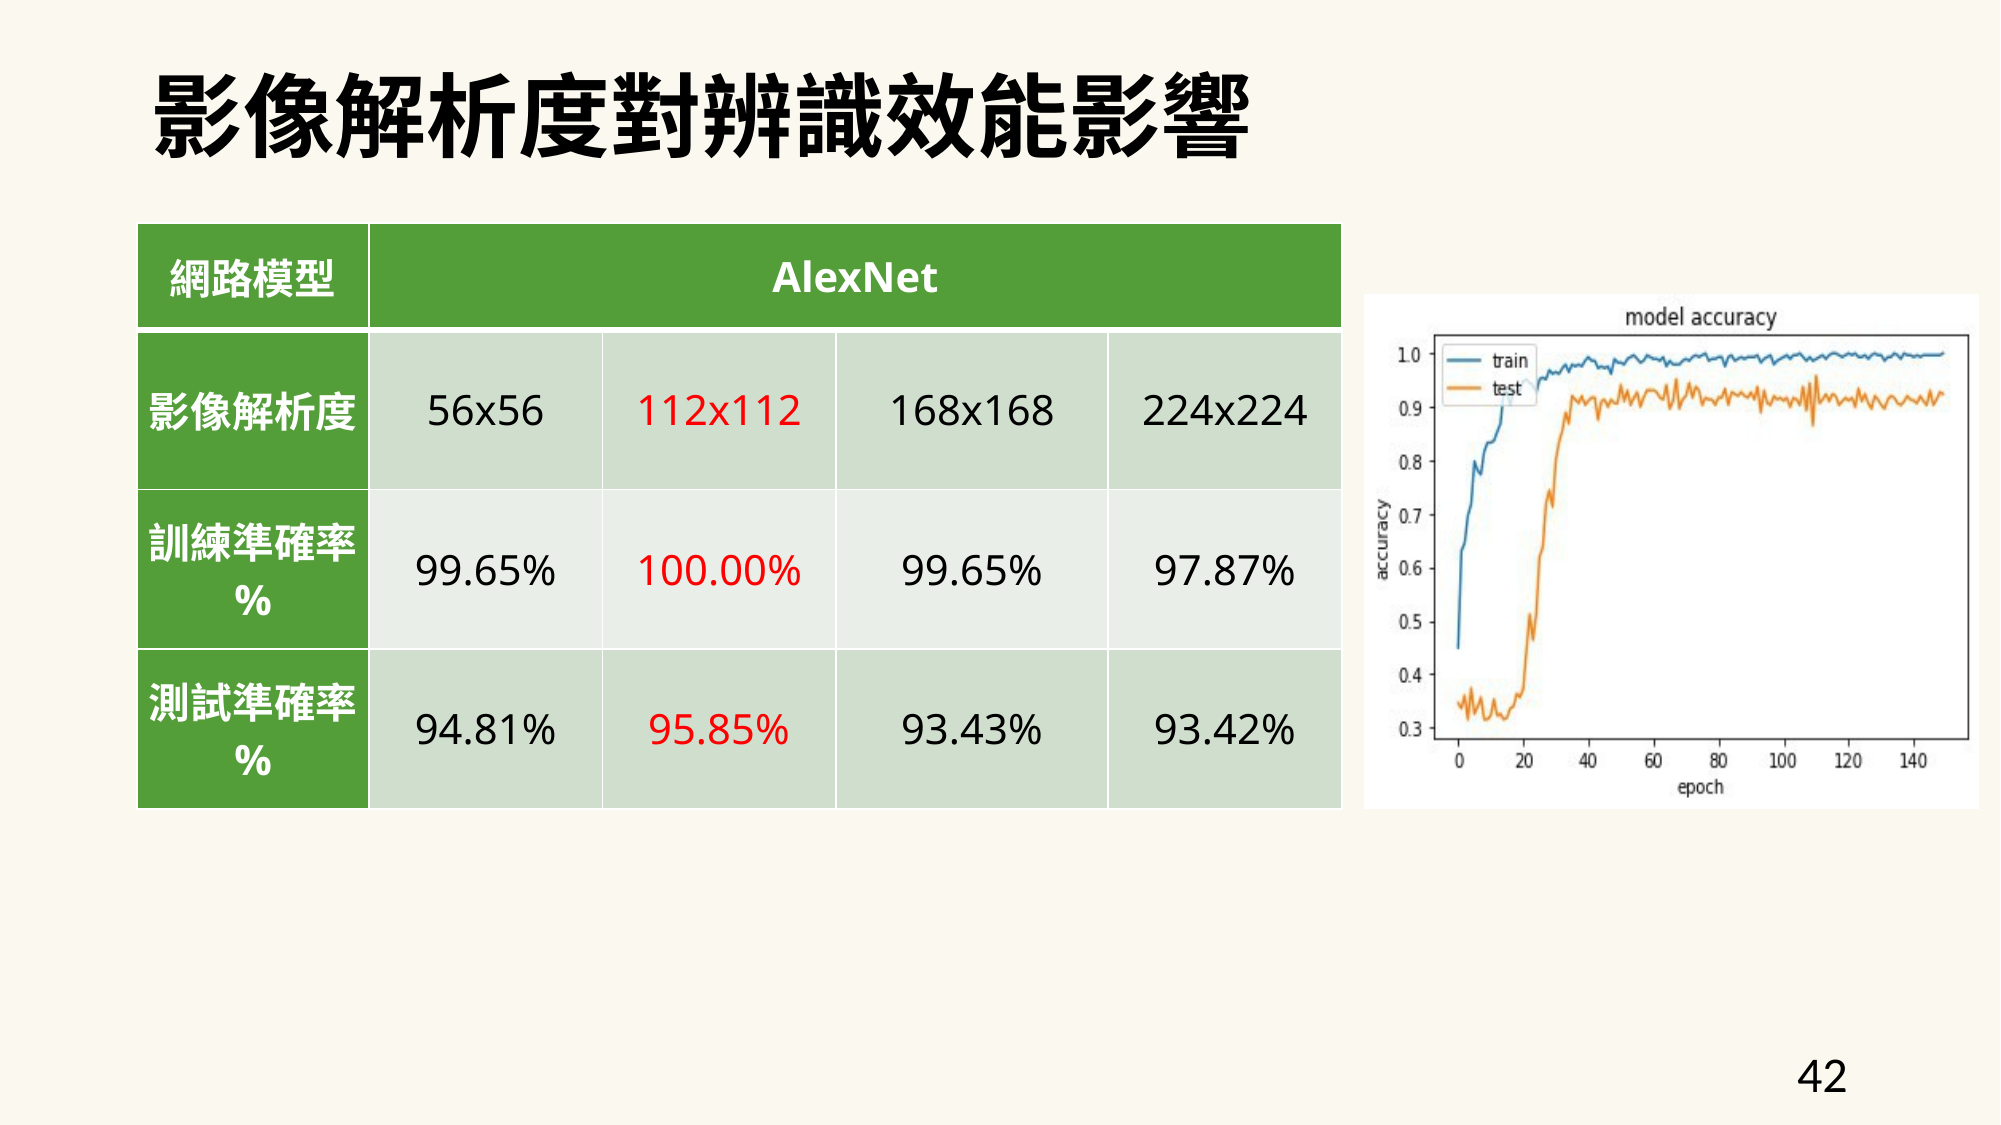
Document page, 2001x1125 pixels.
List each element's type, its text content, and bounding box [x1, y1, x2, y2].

slide_number 42 [1412, 1042, 1863, 1103]
table_cell 93.43% [837, 650, 1107, 808]
table_cell 99.65% [370, 490, 602, 648]
table_cell 56x56 [370, 333, 602, 489]
table_cell 224x224 [1109, 333, 1341, 489]
table_cell 95.85% [603, 650, 835, 808]
table_cell 168x168 [837, 333, 1107, 489]
table_header 網路模型 [138, 224, 368, 327]
text_box 影像解析度對辨識效能影響 [136, 51, 1686, 177]
table_cell 影像解析度 [138, 333, 368, 489]
table_cell 97.87% [1109, 490, 1341, 648]
table_cell 94.81% [370, 650, 602, 808]
table_cell 測試準確率 % [138, 650, 368, 808]
table_cell 100.00% [603, 490, 835, 648]
table_cell 93.42% [1109, 650, 1341, 808]
table_cell 99.65% [837, 490, 1107, 648]
table_cell 訓練準確率 % [138, 490, 368, 648]
picture [1364, 294, 1979, 809]
table_header AlexNet [370, 224, 1341, 327]
table_cell 112x112 [603, 333, 835, 489]
